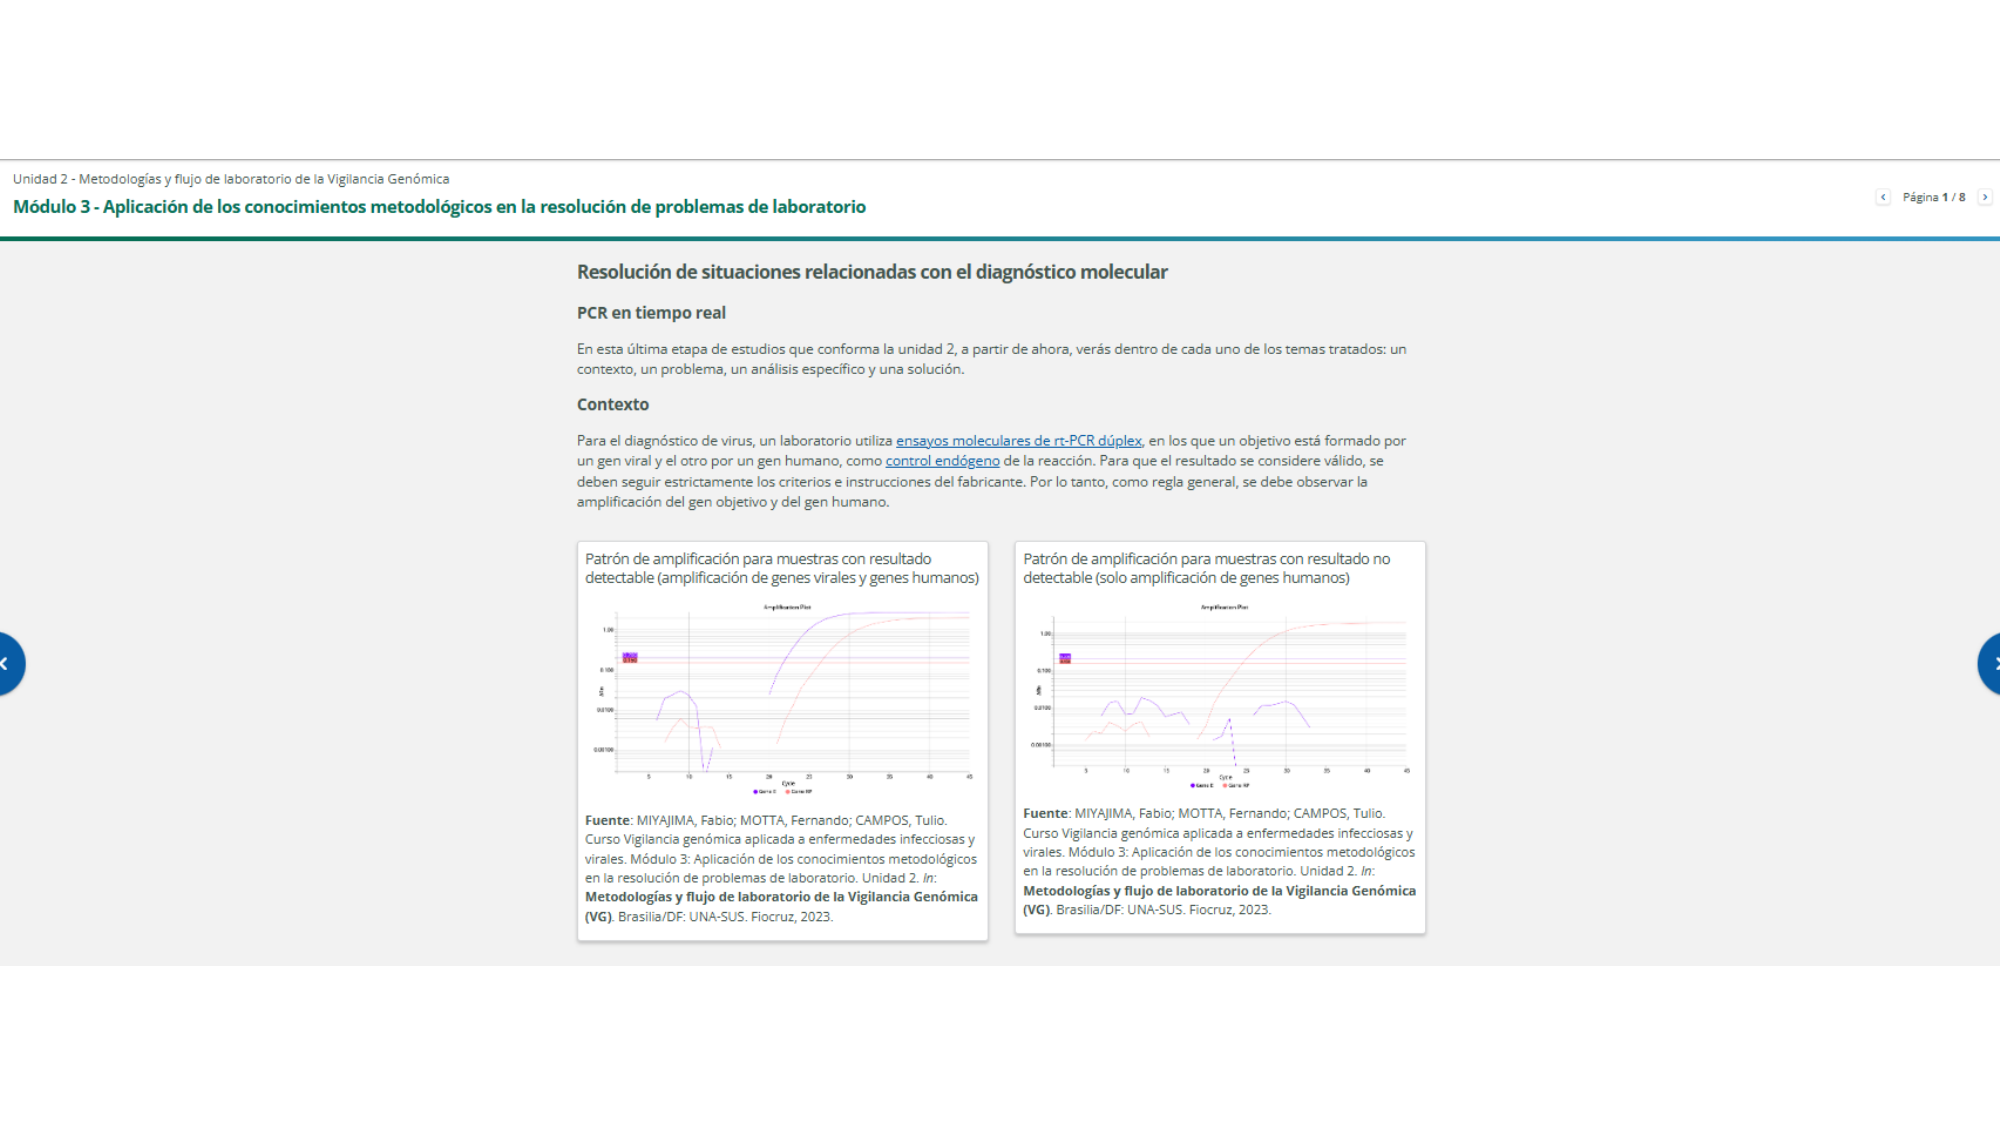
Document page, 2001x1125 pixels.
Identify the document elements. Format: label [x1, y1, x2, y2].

picture [0, 158, 2000, 966]
